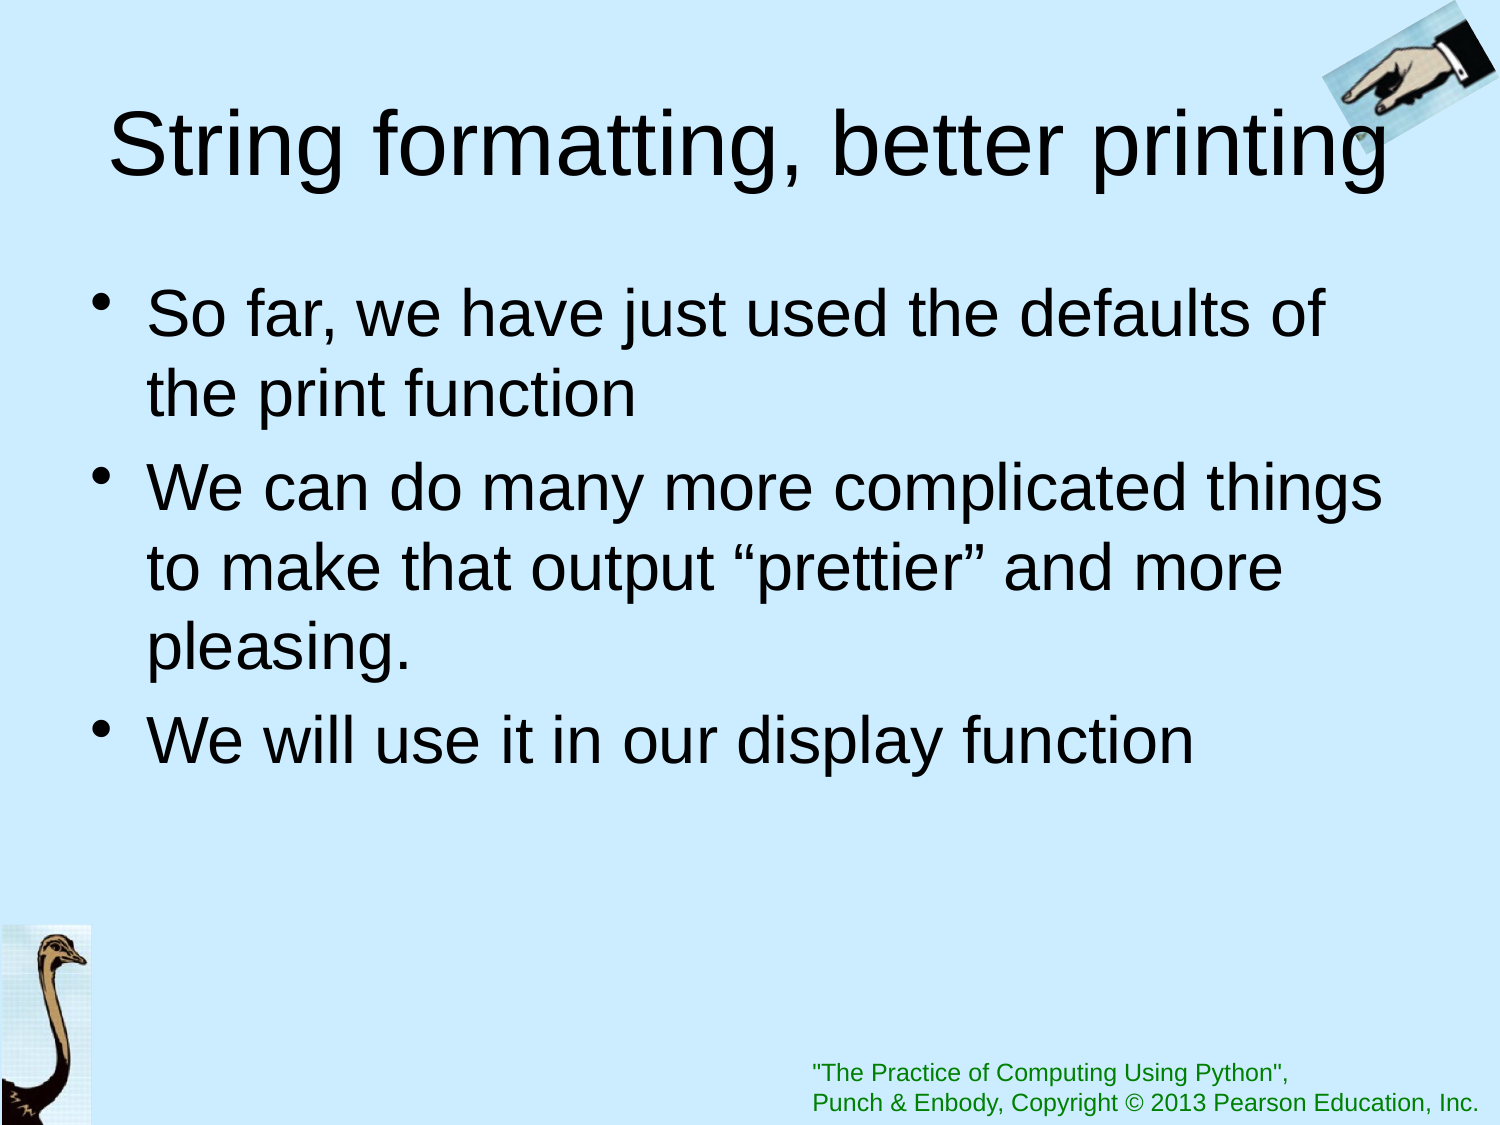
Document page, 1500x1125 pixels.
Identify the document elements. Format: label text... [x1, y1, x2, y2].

list So far, we have just used the defaults of the print function We can do many more complicated things to make that output “prettier” and more pleasing. We will use it in our display function [75, 262, 1425, 1005]
title String formatting, better printing [75, 45, 1425, 233]
picture [1378, 0, 1499, 120]
picture [2, 924, 92, 1125]
